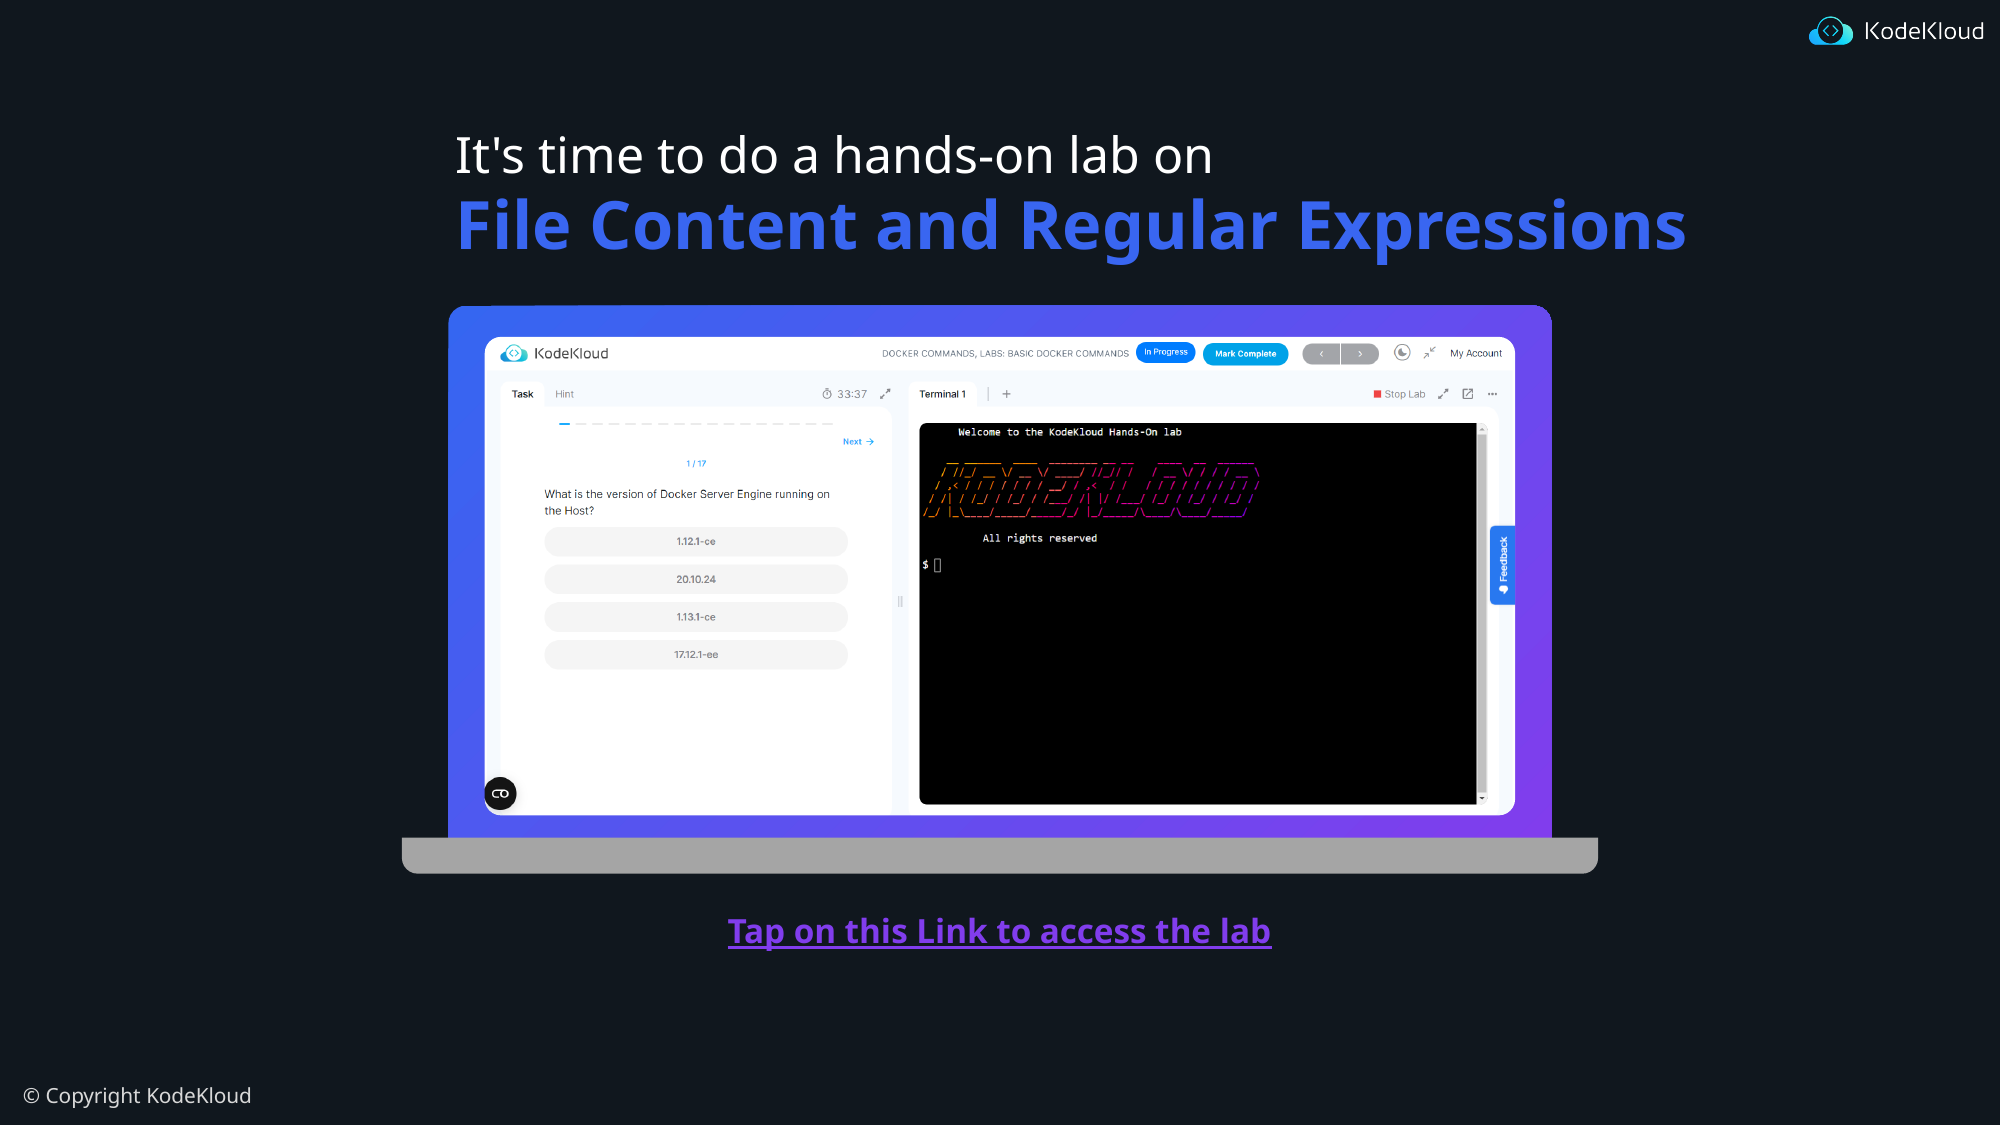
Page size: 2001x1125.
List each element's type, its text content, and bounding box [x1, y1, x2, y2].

text_box [401, 837, 1599, 874]
text_box Tap on this Link to access the lab [401, 906, 1599, 960]
text_box It's time to do a hands-on lab on File Content and Regular Expressions [448, 119, 1703, 267]
text_box [448, 305, 1552, 837]
picture [484, 336, 1516, 816]
picture [1792, 0, 2000, 62]
